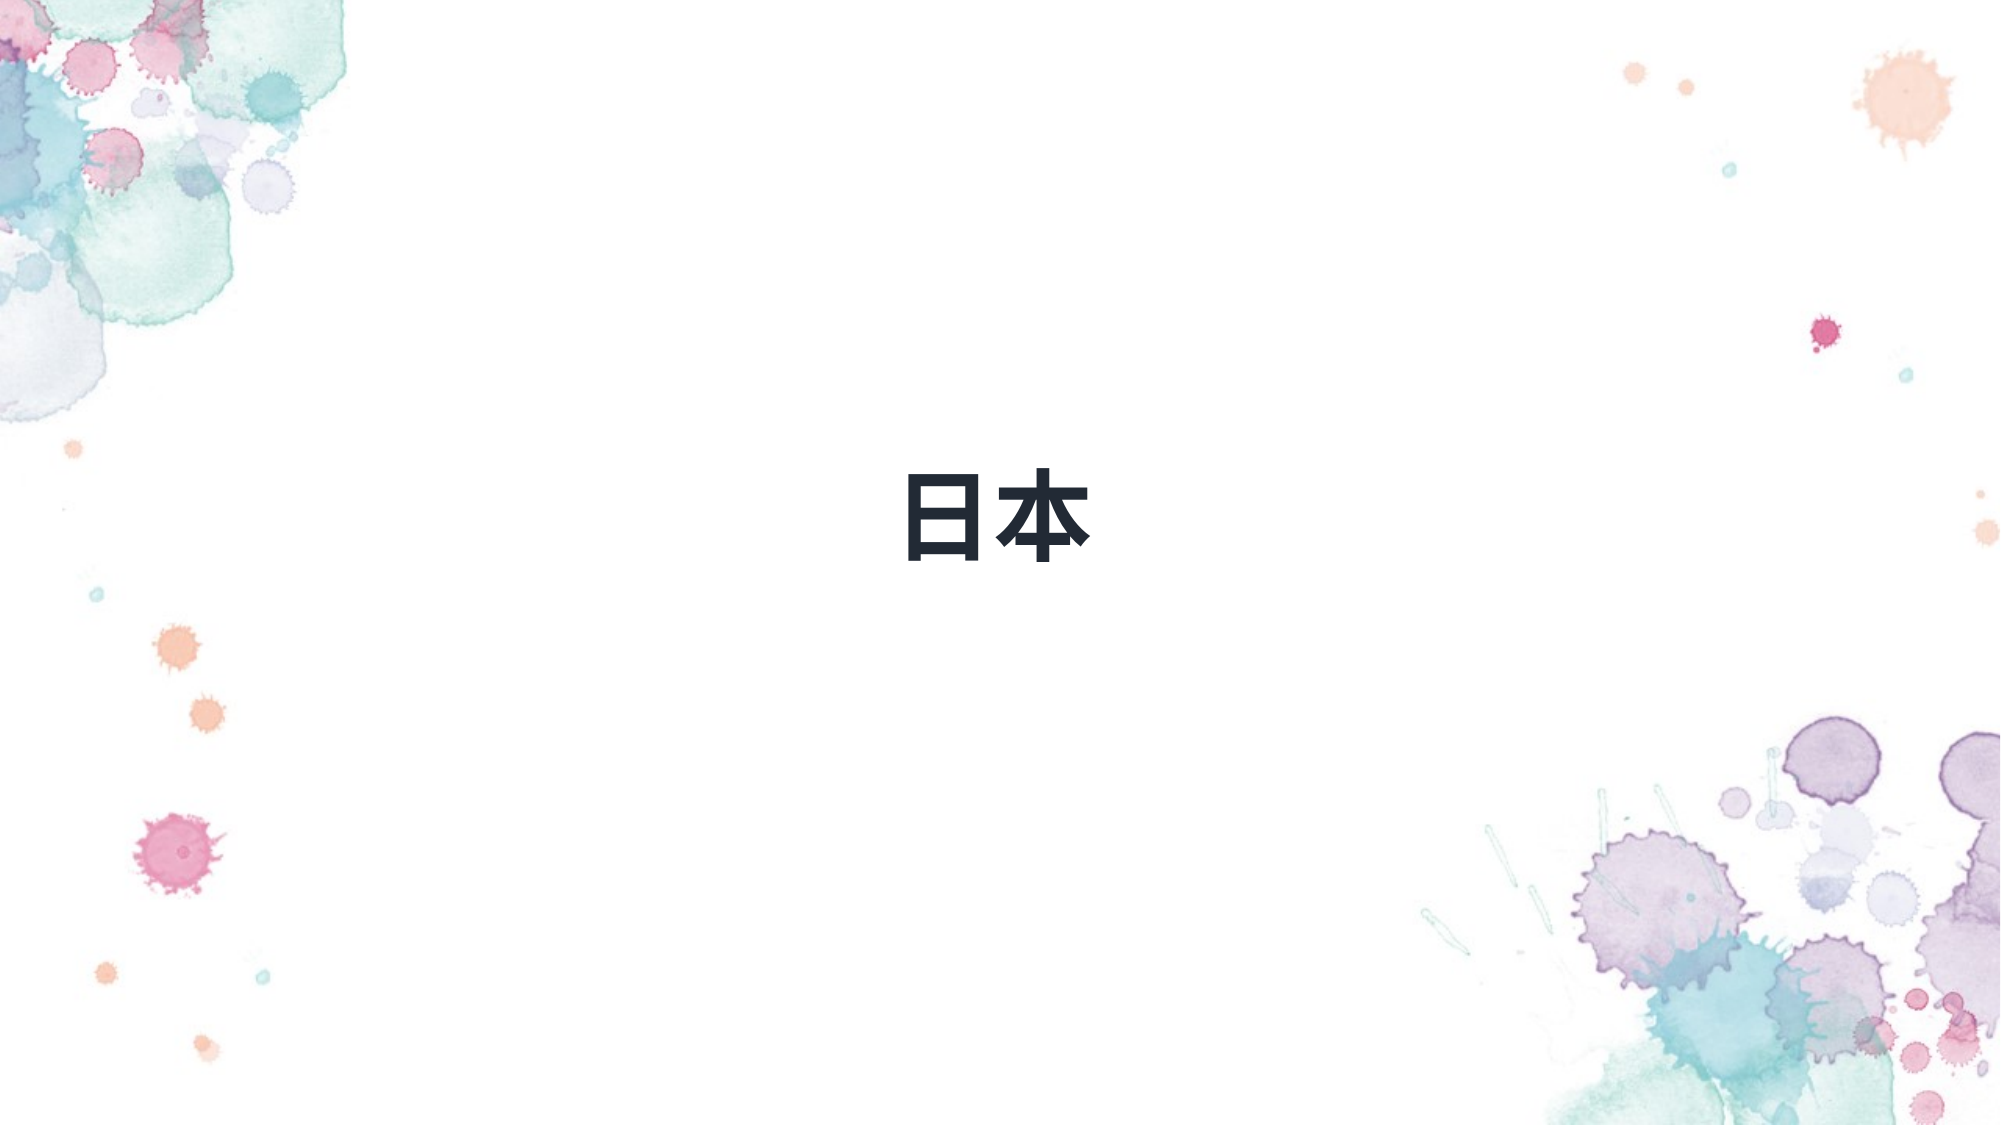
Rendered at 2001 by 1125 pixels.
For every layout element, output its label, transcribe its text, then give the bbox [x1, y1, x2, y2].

picture [0, 0, 2001, 1125]
text_box 日本 [822, 446, 1165, 581]
